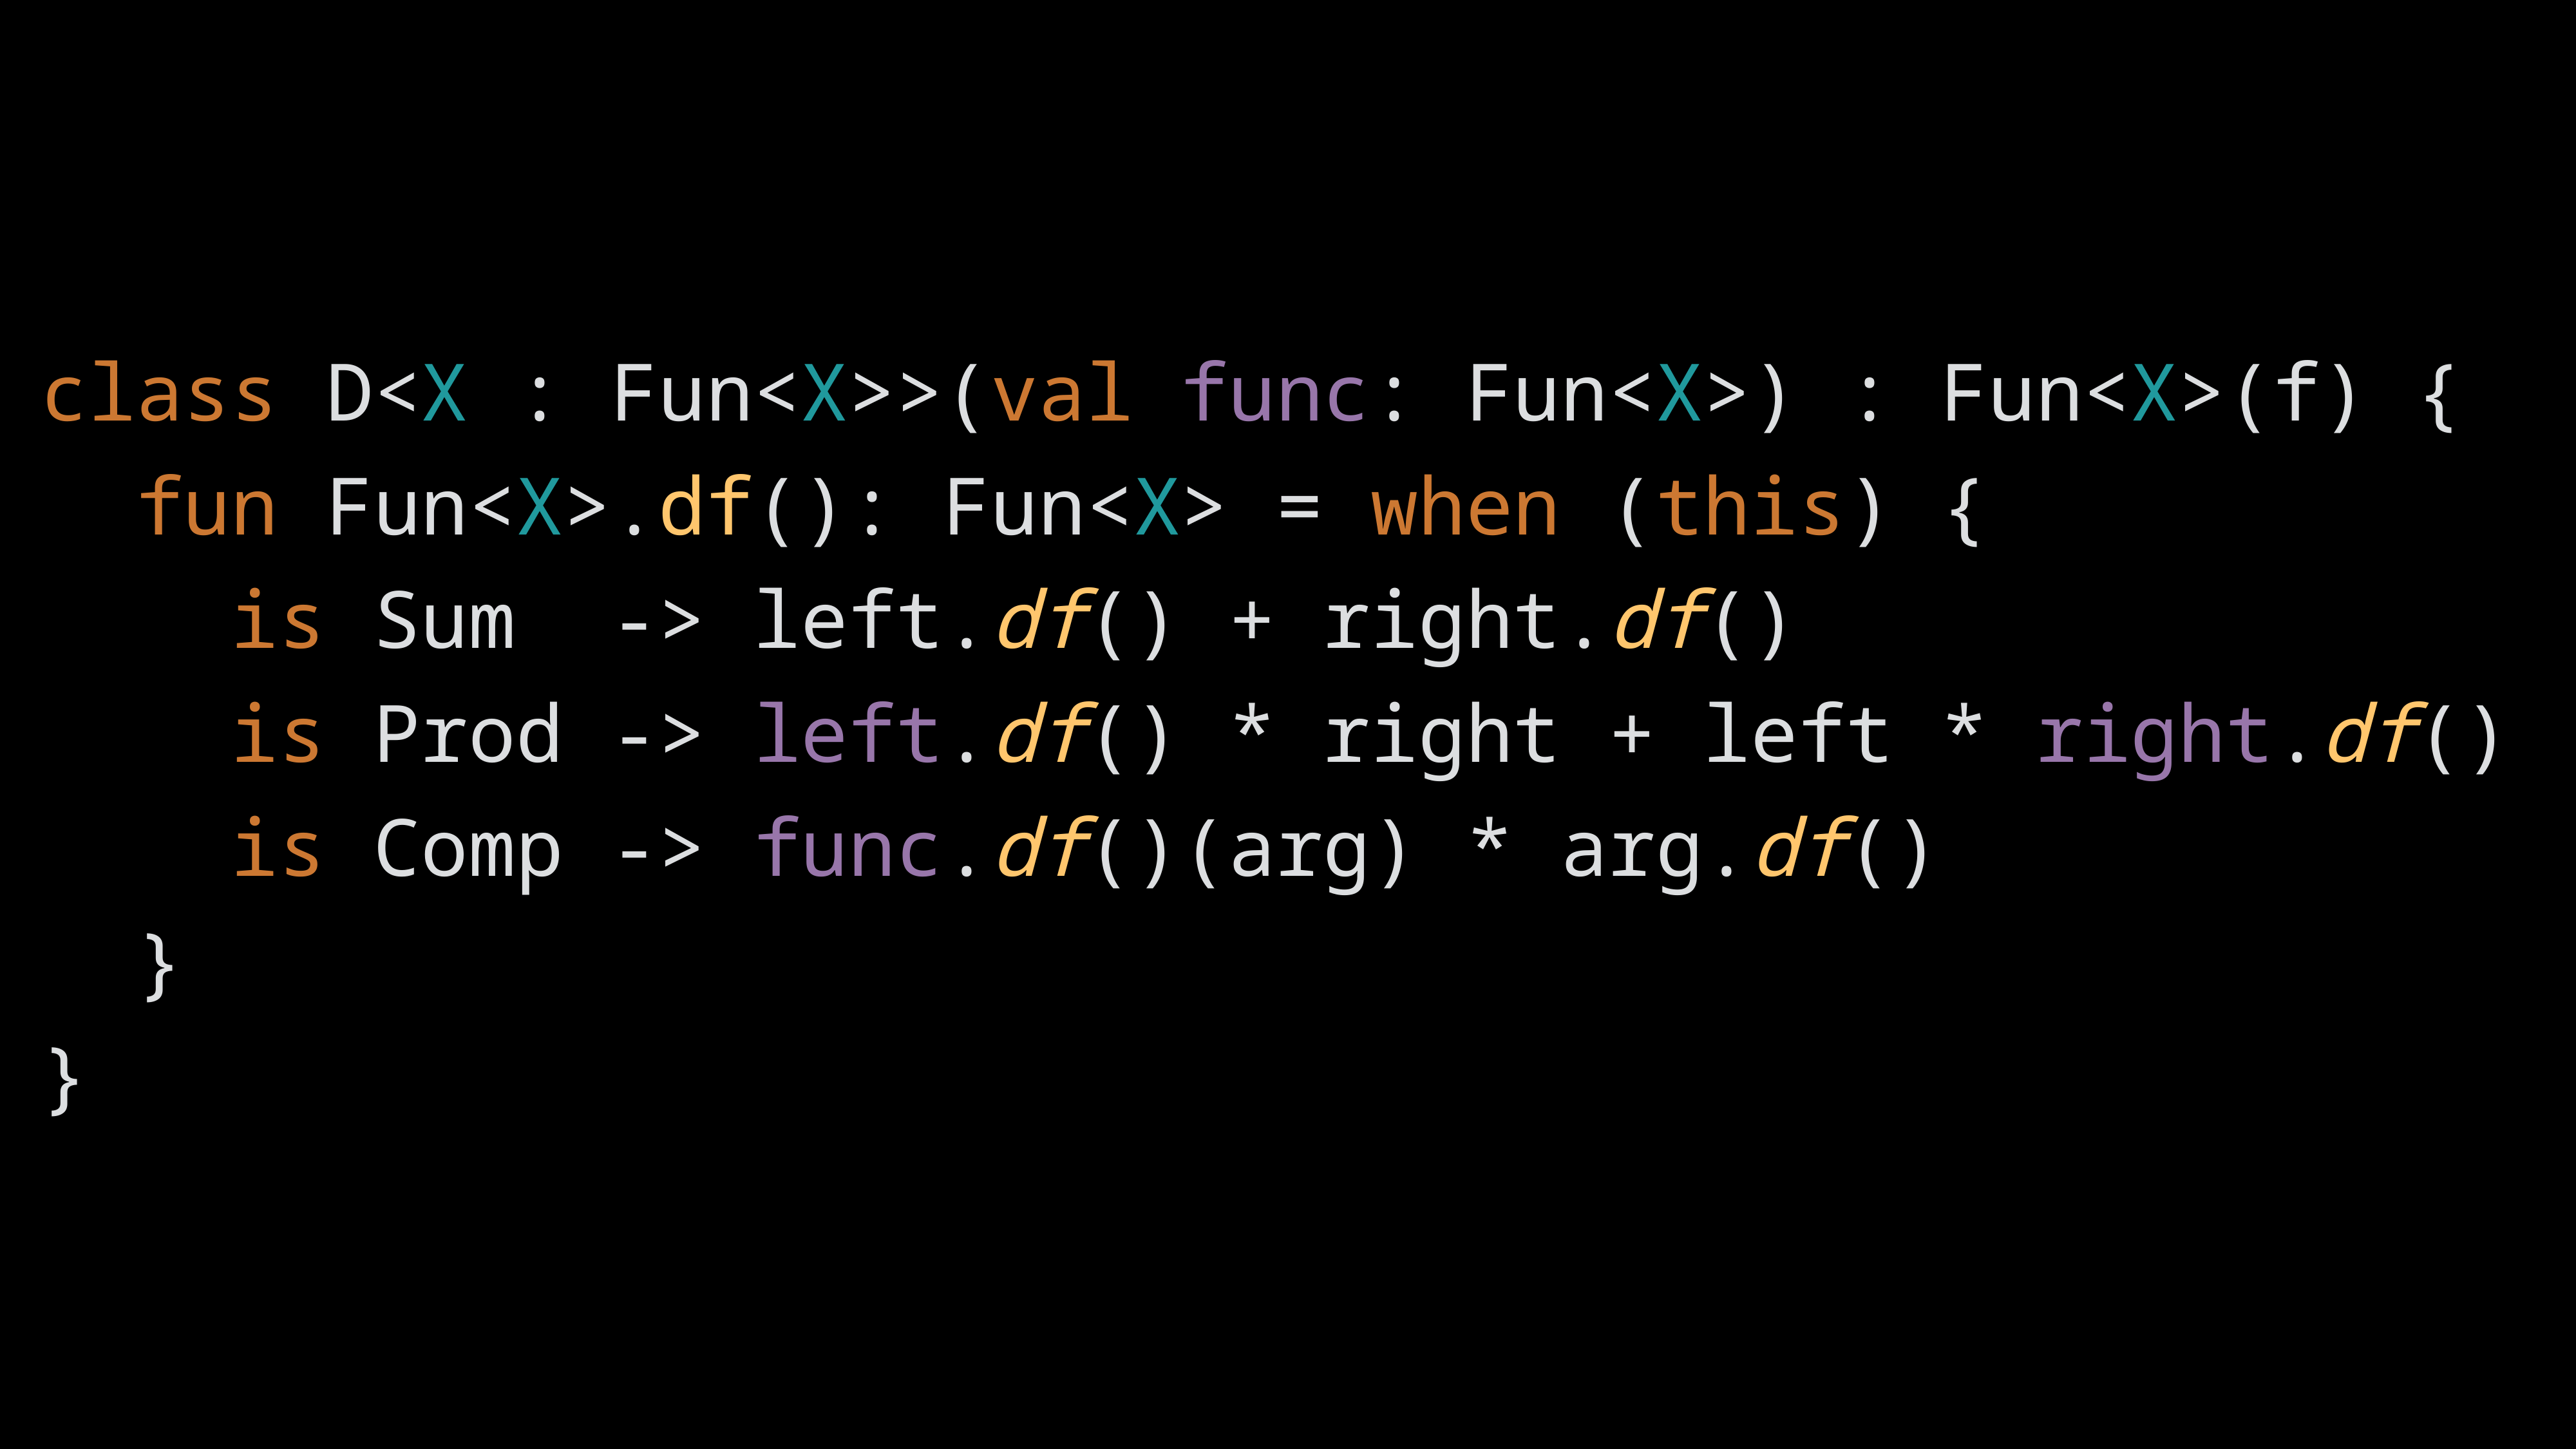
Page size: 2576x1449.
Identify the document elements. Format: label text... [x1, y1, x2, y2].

list class D<X : Fun<X>>(val func: Fun<X>) : Fun<X>(f) { fun Fun<X>.df(): Fun<X> = when (this) { is Sum -> left.df() + right.df() is Prod -> left.df() * right + left * right.df() is Comp -> func.df()(arg) * arg.df() } } [20, 323, 2555, 1126]
